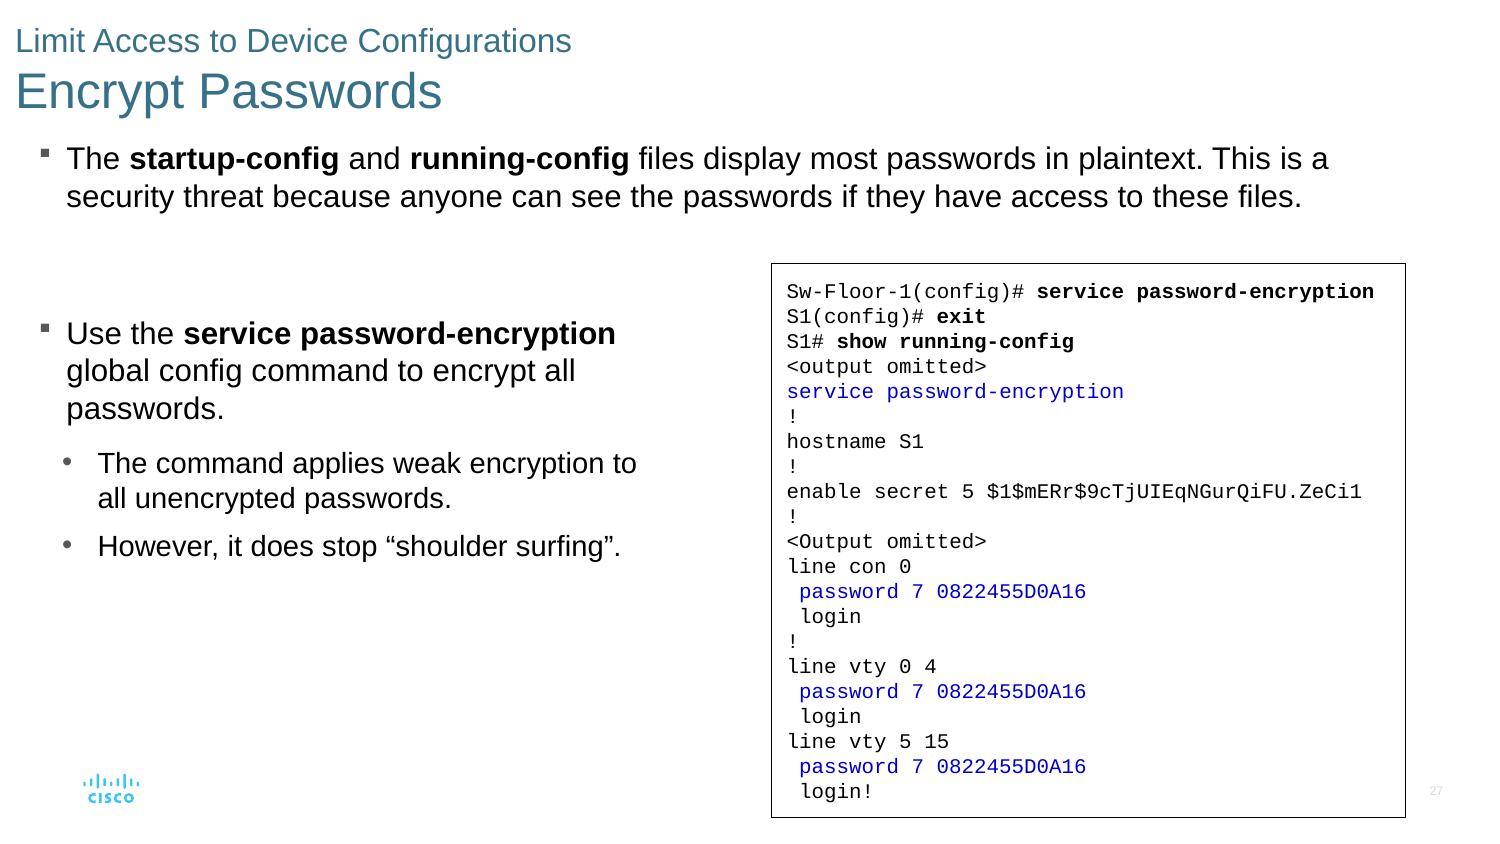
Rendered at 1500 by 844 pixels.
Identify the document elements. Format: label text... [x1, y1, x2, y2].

text_box Use the service password-encryption global config command to encrypt all passwords. The command applies weak encryption to all unencrypted passwords. However, it does stop “shoulder surfing”. [23, 305, 706, 757]
text_box Sw-Floor-1(config)# service password-encryption S1(config)# exit S1# show running-config <output omitted> service password-encryption ! hostname S1 ! enable secret 5 $1$mERr$9cTjUIEqNGurQiFU.ZeCi1 ! <Output omitted> line con 0 password 7 0822455D0A16 login ! line vty 0 4 password 7 0822455D0A16 login line vty 5 15 password 7 0822455D0A16 login! [771, 263, 1406, 818]
list The startup-config and running-config files display most passwords in plaintext. This is a security threat because anyone can see the passwords if they have access to these files. [23, 131, 1476, 273]
title Limit Access to Device Configurations Encrypt Passwords [0, 6, 1500, 131]
